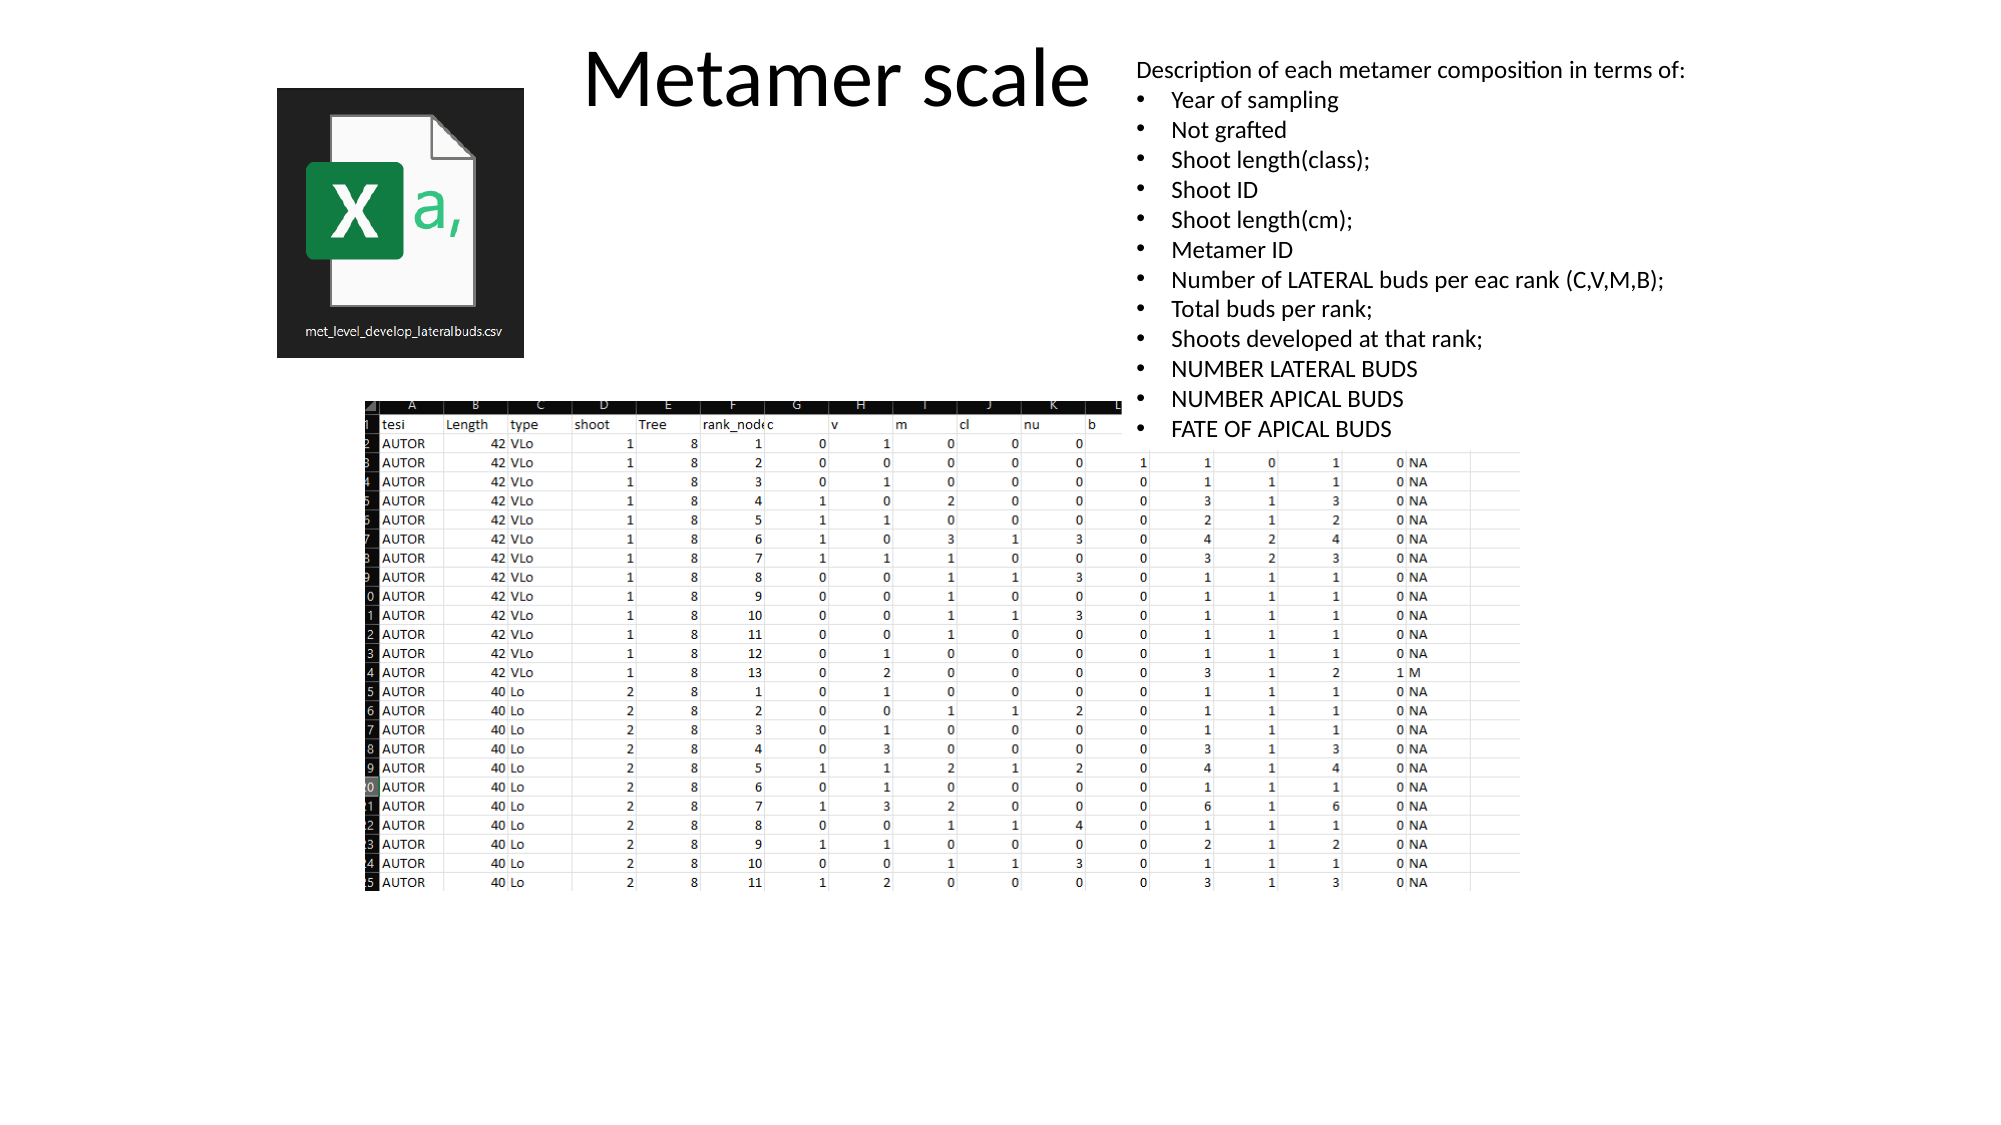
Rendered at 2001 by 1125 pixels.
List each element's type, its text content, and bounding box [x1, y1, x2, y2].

picture [365, 401, 1520, 891]
text_box Metamer scale [571, 16, 1104, 129]
text_box Description of each metamer composition in terms of: Year of sampling Not grafted Shoot length(class); Shoot ID Shoot length(cm); Metamer ID Number of LATERAL buds per eac rank (C,V,M,B); Total buds per rank; Shoots developed at that rank; NUMBER LATERAL BUDS NUMBER APICAL BUDS FATE OF APICAL BUDS [1121, 46, 1730, 451]
picture [277, 88, 524, 358]
